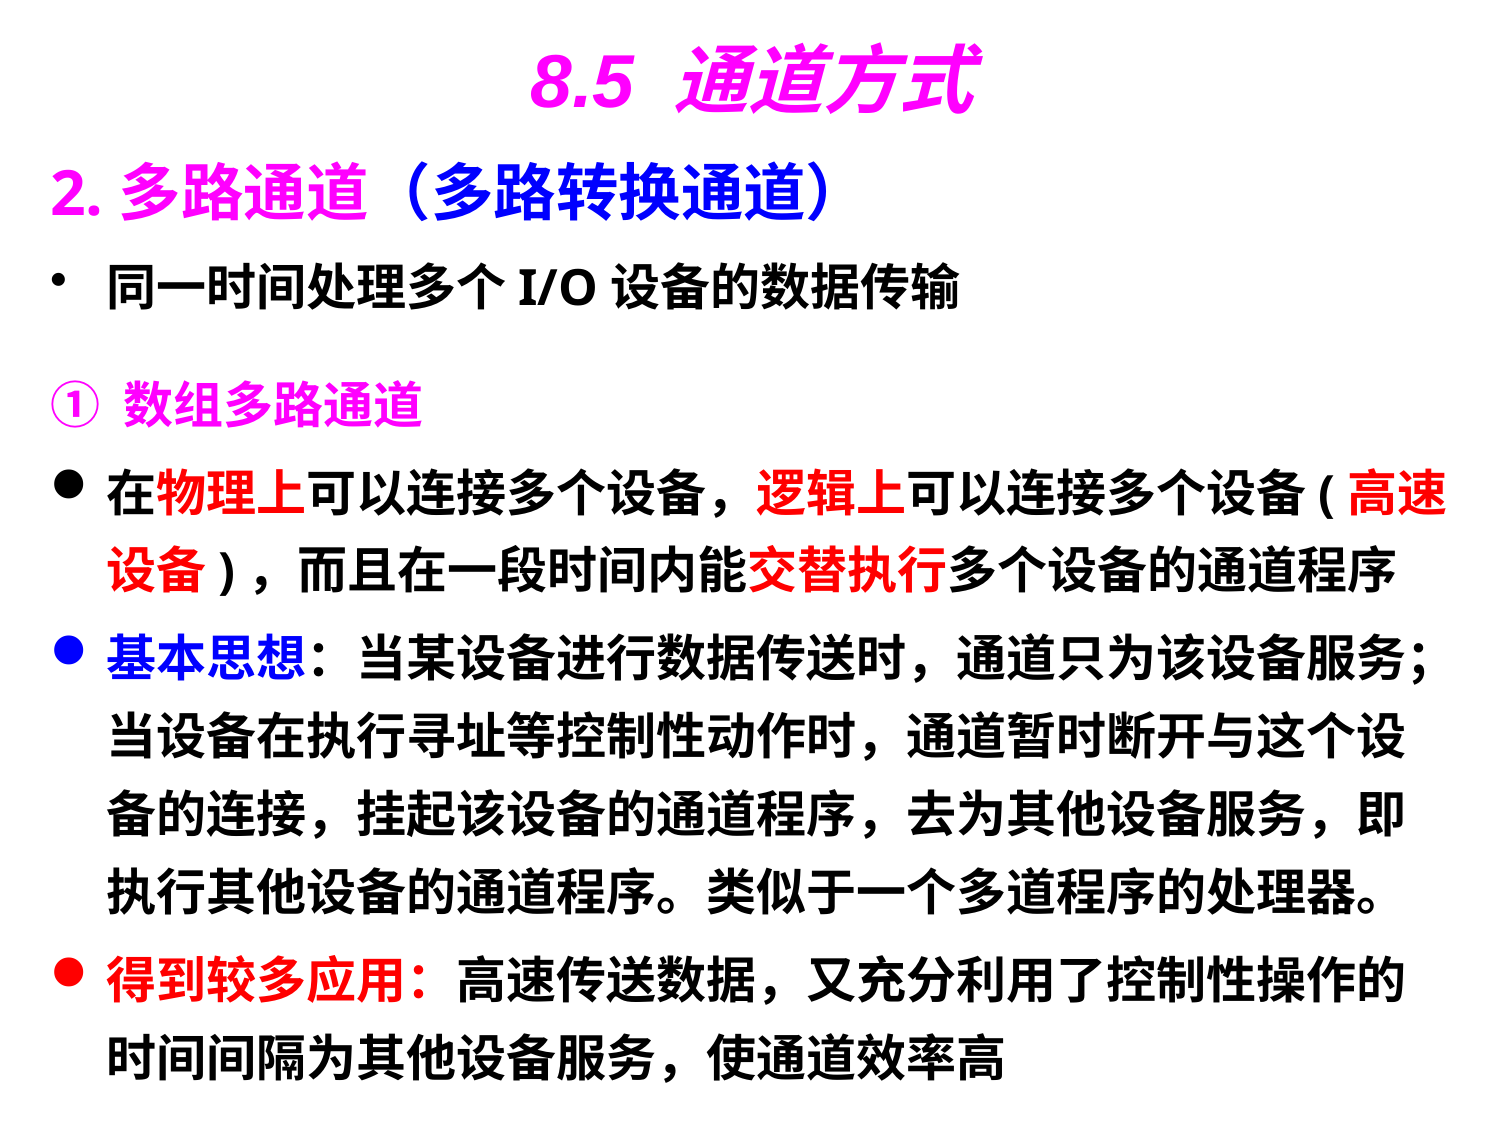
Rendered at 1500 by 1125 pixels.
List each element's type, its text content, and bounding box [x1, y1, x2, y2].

title 8.5 通道方式 [76, 30, 1428, 122]
list 2.多路通道（多路转换通道） 同一时间处理多个I/O设备的数据传输 ① 数组多路通道 在物理上可以连接多个设备，逻辑上可以连接多个设备(高速设备)，而且在一段时间内能交替执行多个设备的通道程序 基本思想：当某设备进行数据传送时，通道只为该设备服务；当设备在执行寻址等控制性动作时，通道暂时断开与这个设备的连接，挂起该设备的通道程序，去为其他设备服务，即执行其他设备的通道程序。类似于一个多道程序的处理器。 得到较多应用：高速传送数据，又充分利用了控制性操作的时间间隔为其他设备服务，使通道效率高 [34, 122, 1465, 1069]
